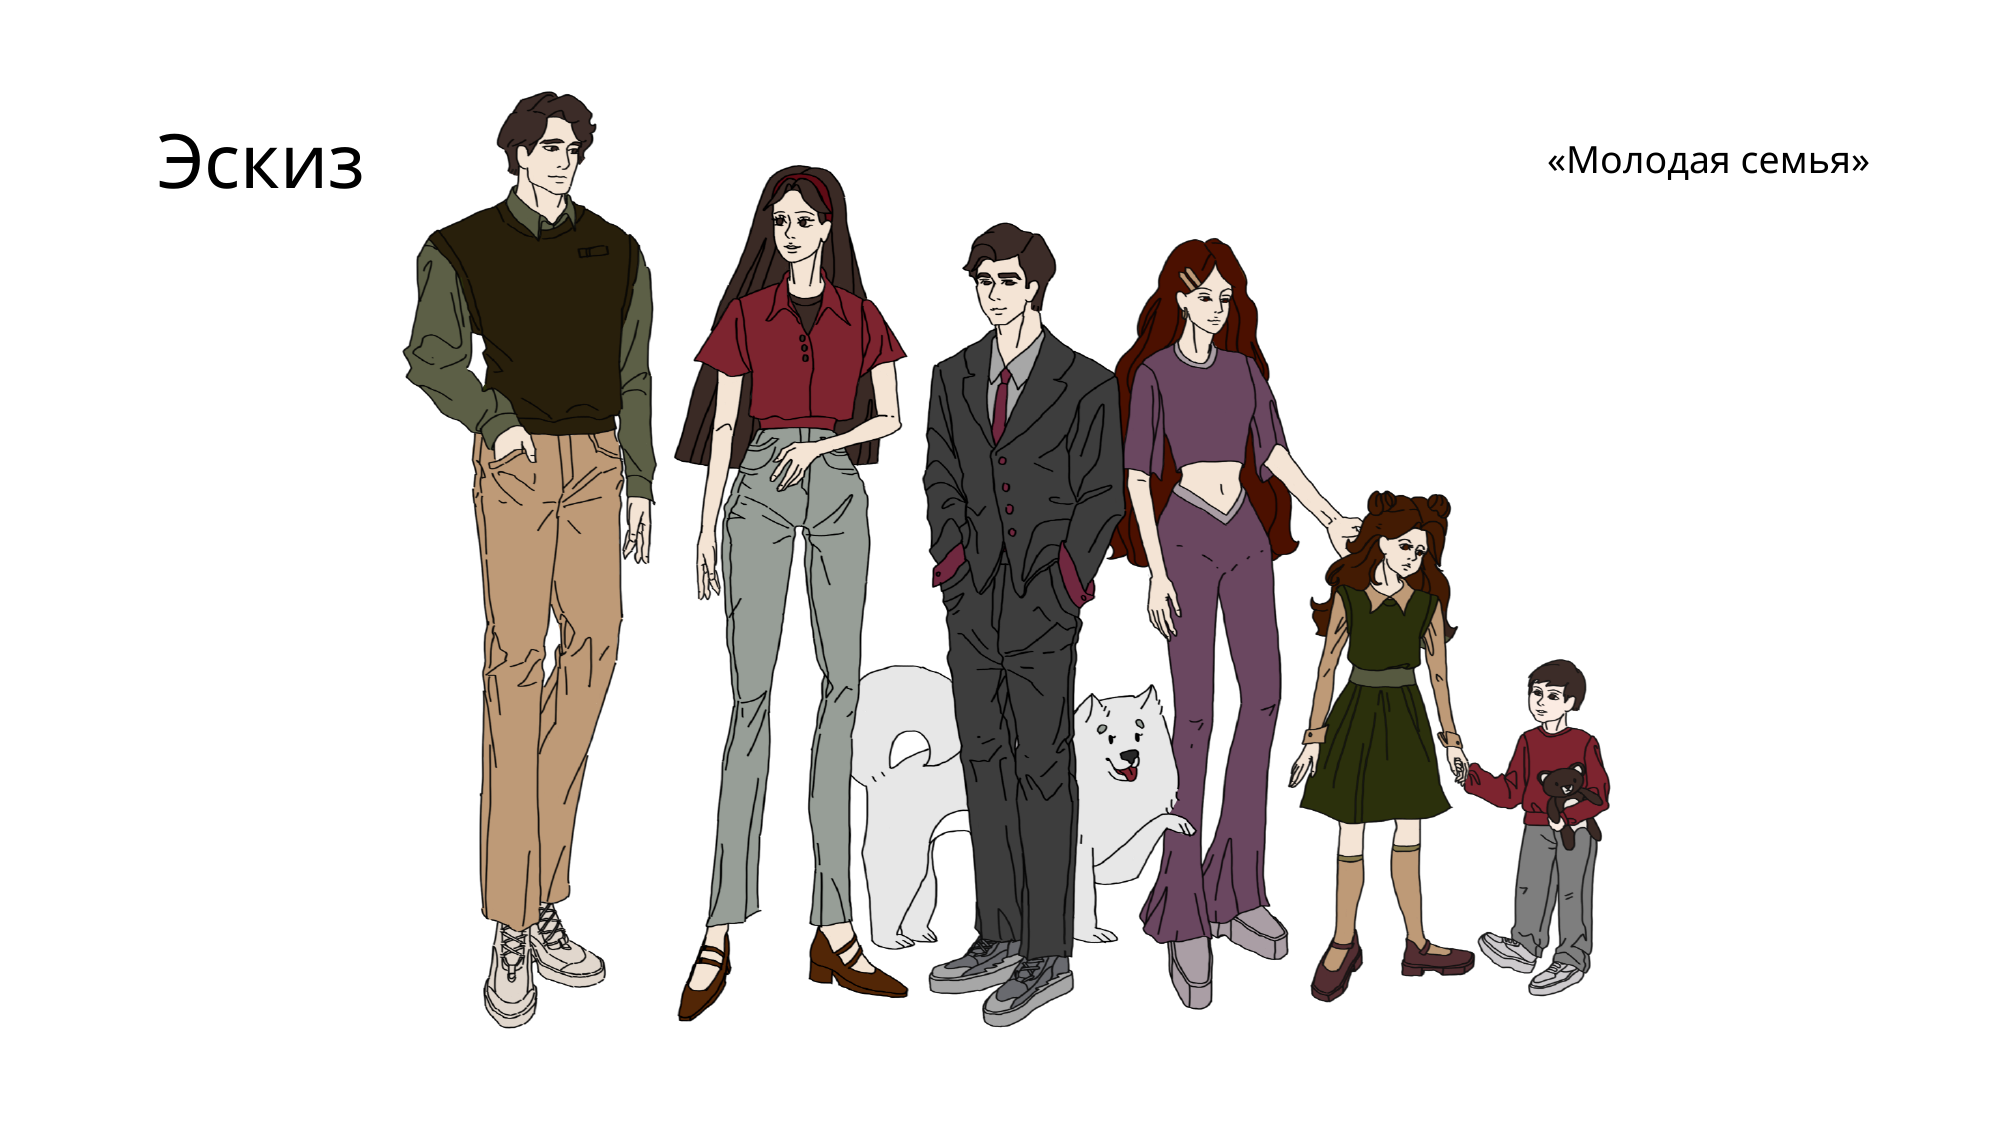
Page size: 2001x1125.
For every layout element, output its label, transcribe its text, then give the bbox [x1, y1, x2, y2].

picture [335, 81, 1696, 1044]
text_box Эскиз [142, 106, 335, 211]
text_box «Молодая семья» [1696, 129, 1885, 189]
